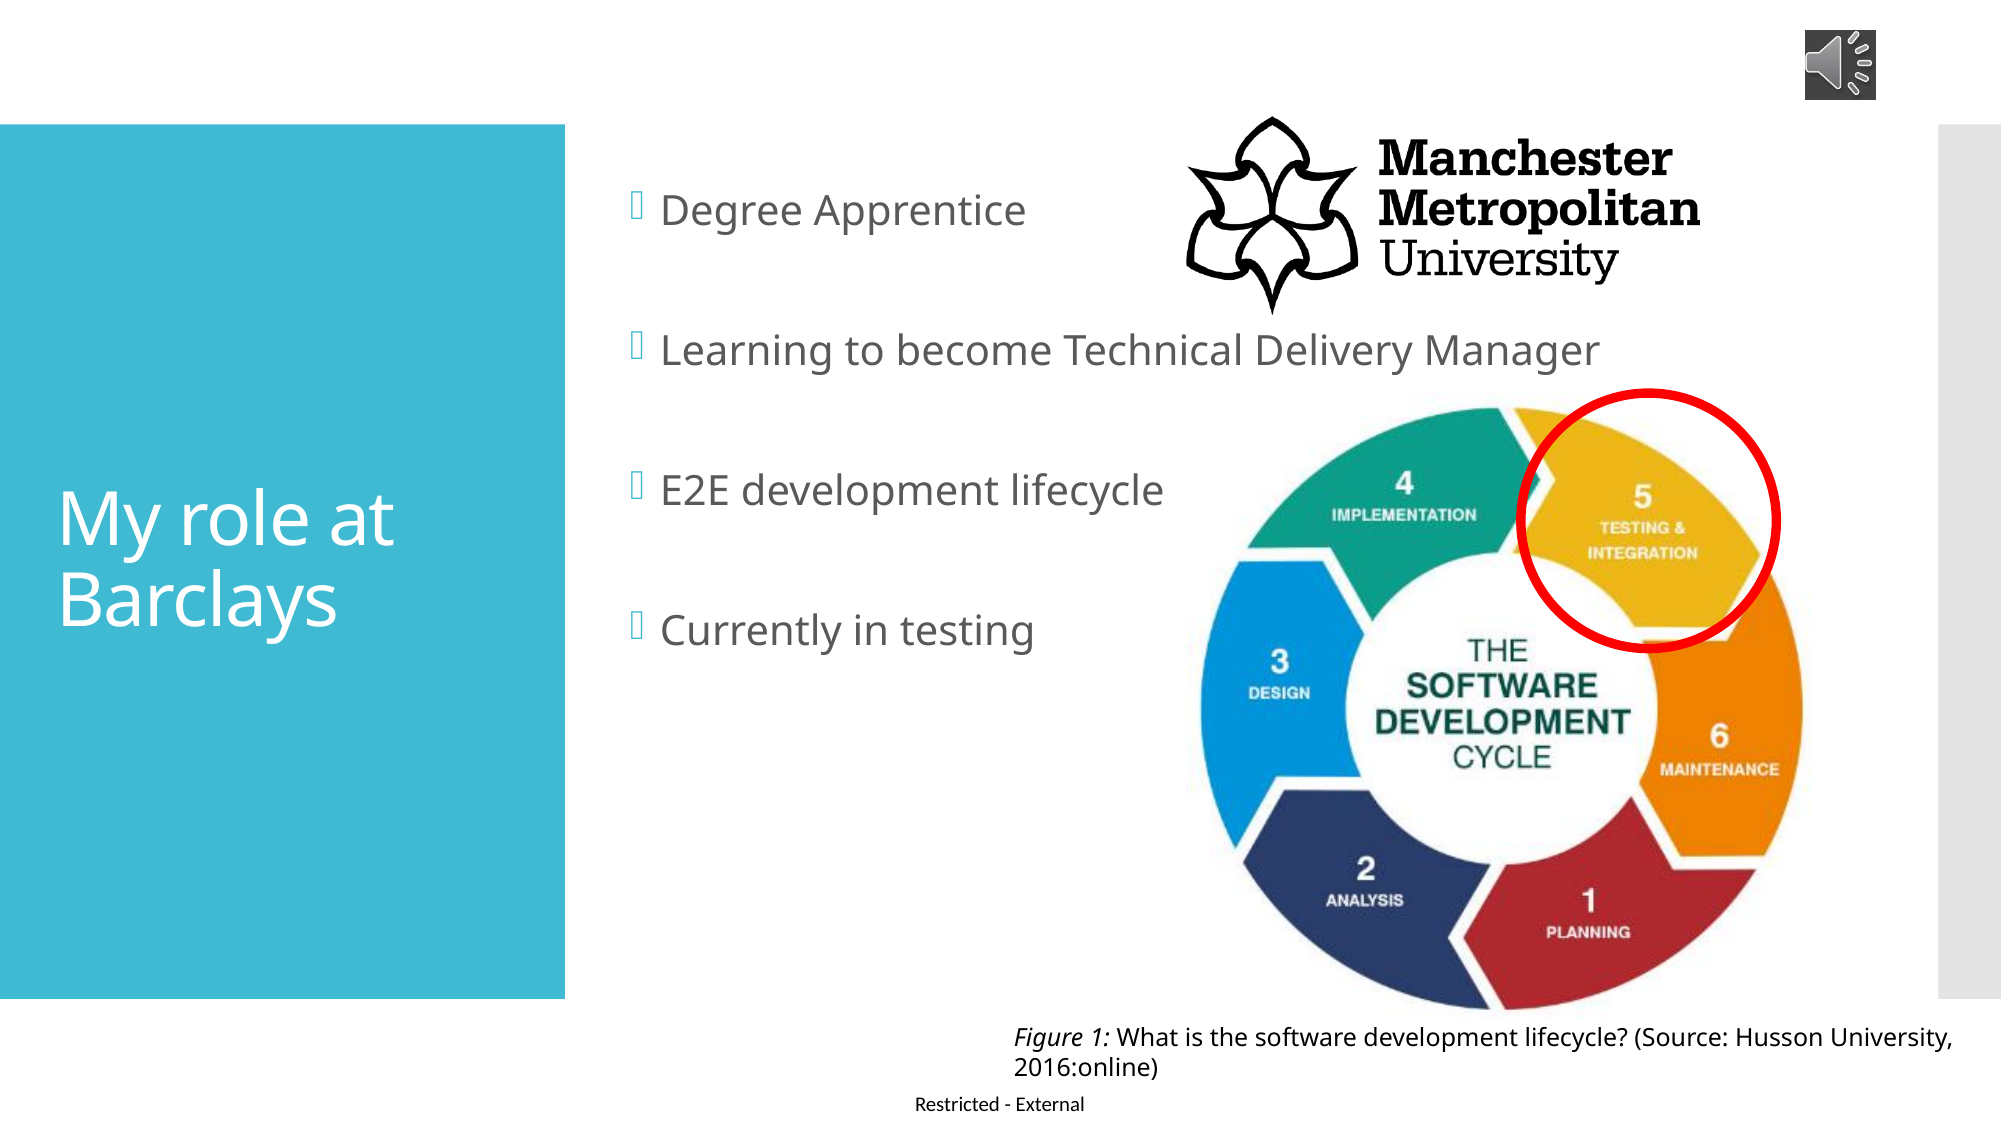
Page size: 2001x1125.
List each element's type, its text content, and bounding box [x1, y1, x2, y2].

picture [1185, 392, 1817, 1024]
list Degree Apprentice Learning to become Technical Delivery Manager E2E development lifecycle Currently in testing [614, 53, 1872, 790]
title My role at Barclays [41, 184, 525, 940]
text_box Figure 1: What is the software development lifecycle? (Source: Husson University, 2016:online) [999, 1014, 2000, 1089]
picture [1185, 116, 1701, 315]
picture [1804, 28, 1878, 102]
